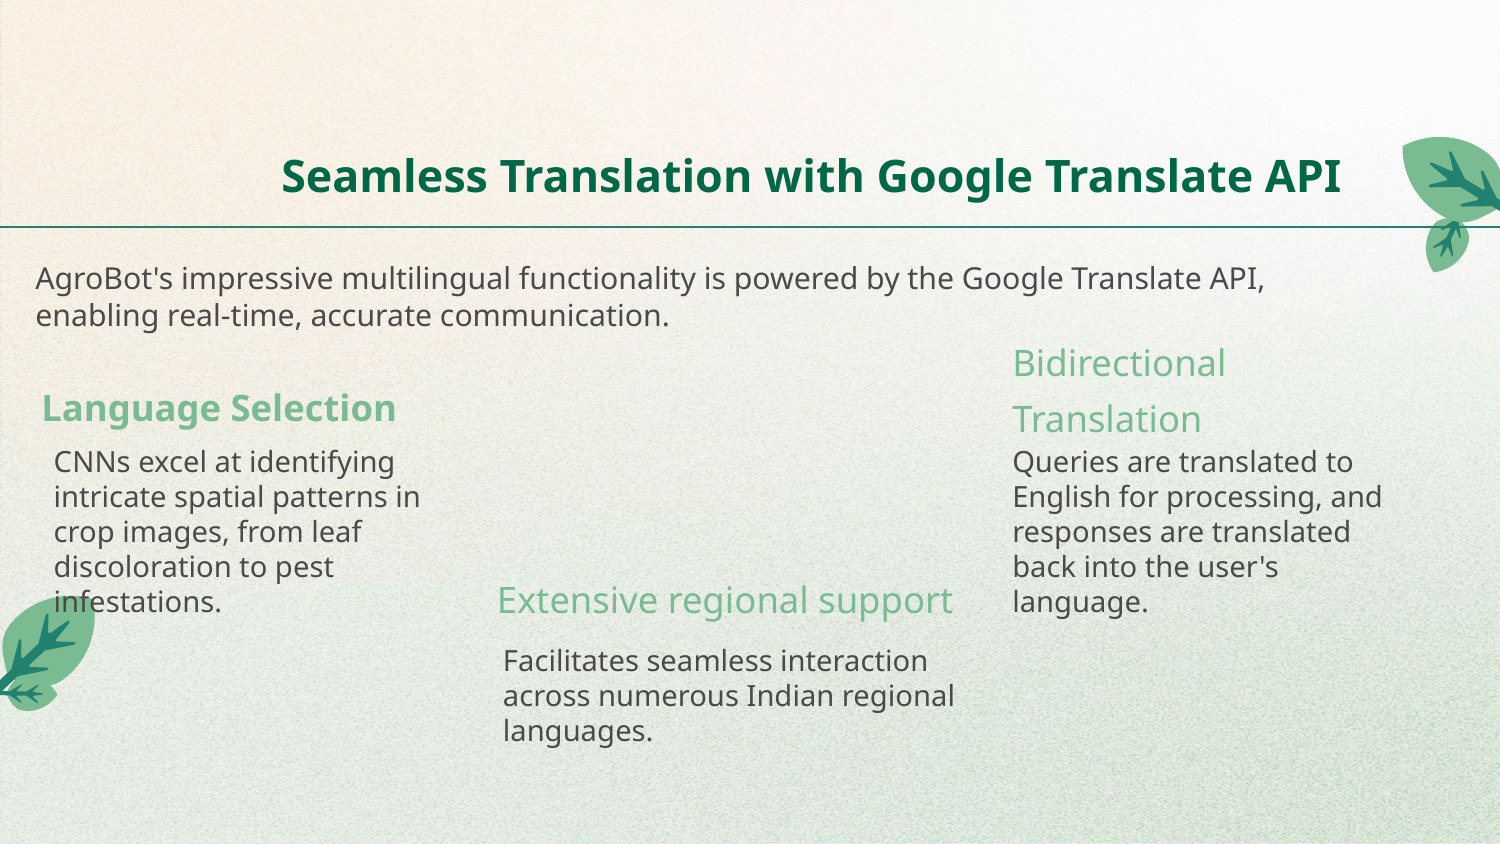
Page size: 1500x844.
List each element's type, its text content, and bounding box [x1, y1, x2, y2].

title Seamless Translation with Google Translate API [266, 133, 1500, 226]
subtitle Language Selection [26, 369, 511, 444]
subtitle Queries are translated to English for processing, and responses are translated back into the user's language. [997, 505, 1422, 611]
subtitle CNNs excel at identifying intricate spatial patterns in crop images, from leaf discoloration to pest infestations. [38, 444, 464, 628]
subtitle Extensive regional support [481, 571, 992, 687]
text_box AgroBot's impressive multilingual functionality is powered by the Google Translate API, enabling real-time, accurate communication. [20, 244, 1405, 350]
subtitle Bidirectional Translation [997, 369, 1431, 505]
subtitle Facilitates seamless interaction across numerous Indian regional languages. [487, 687, 972, 790]
